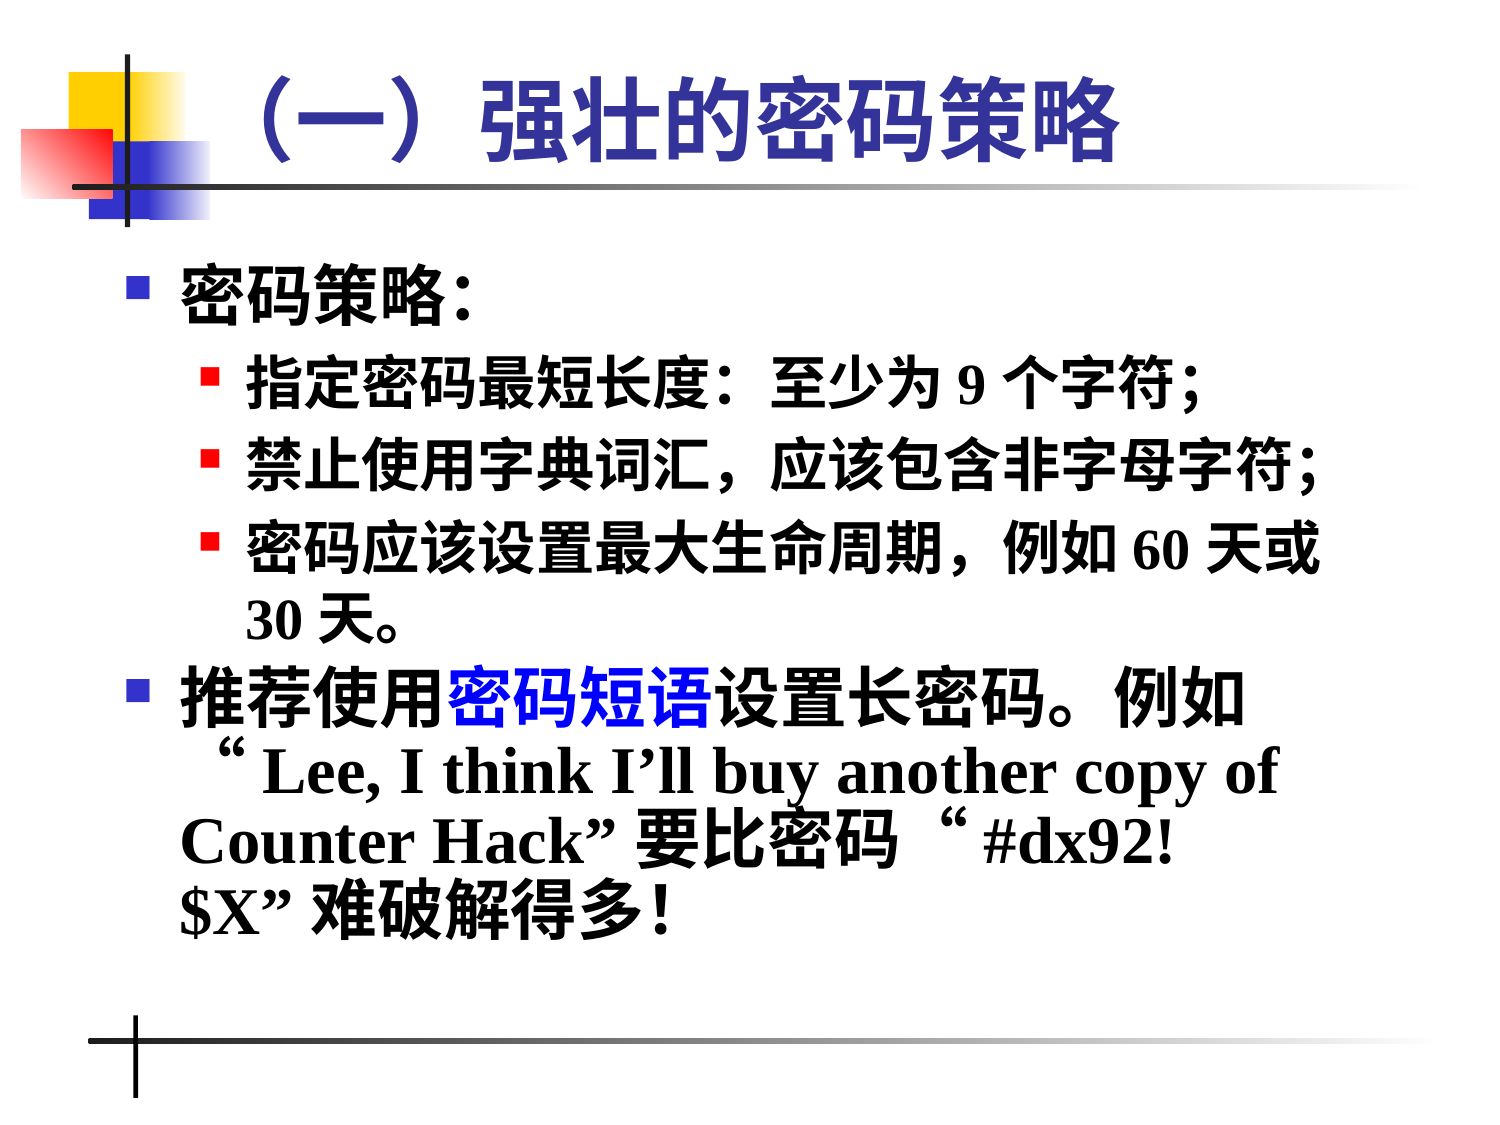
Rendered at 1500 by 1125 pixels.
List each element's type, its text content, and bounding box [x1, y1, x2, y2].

list 密码策略： 指定密码最短长度：至少为9个字符； 禁止使用字典词汇，应该包含非字母字符； 密码应该设置最大生命周期，例如60天或30天。 推荐使用密码短语设置长密码。例如“Lee, I think I’ll buy another copy of Counter Hack”要比密码“#dx92!$X”难破解得多！ [107, 254, 1384, 1002]
title （一）强壮的密码策略 [188, 23, 1468, 181]
